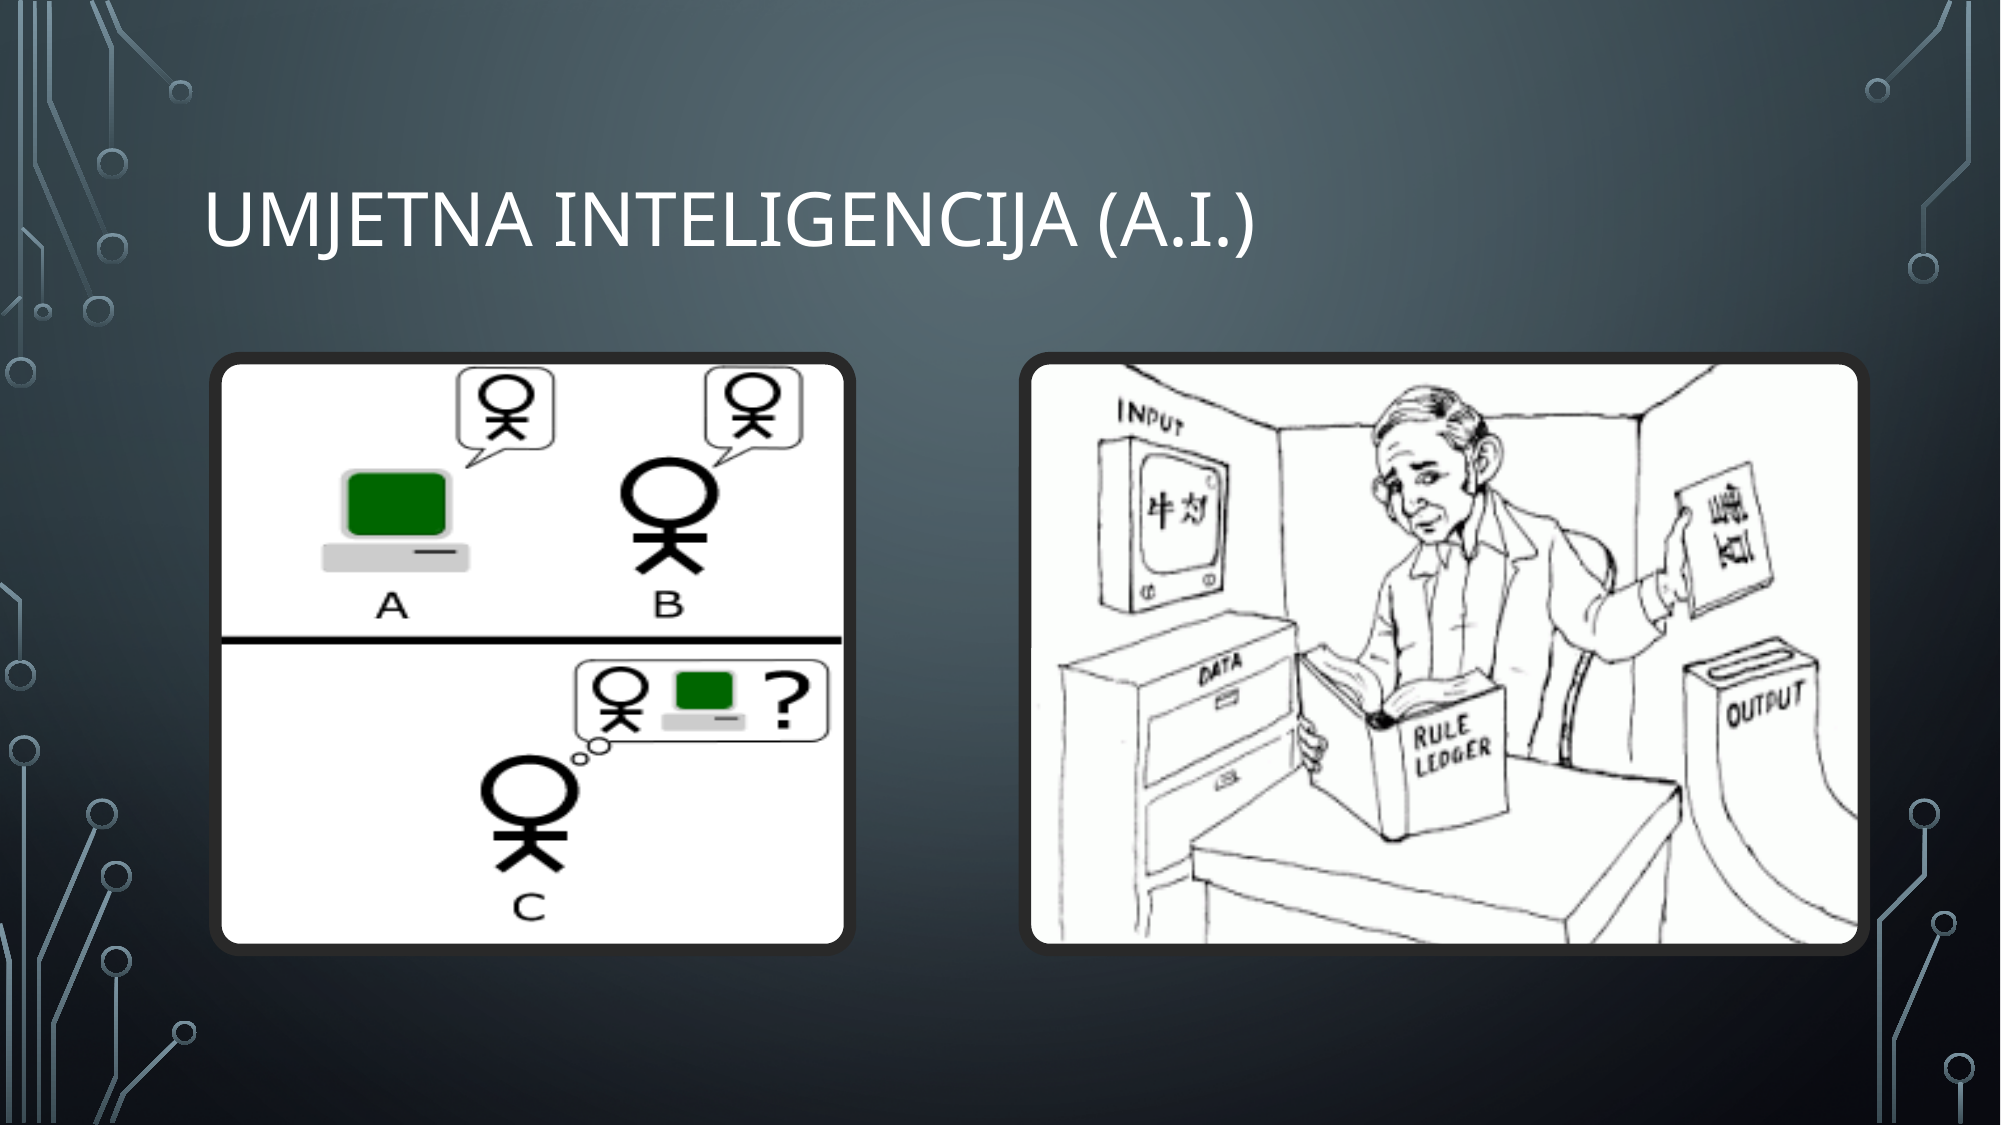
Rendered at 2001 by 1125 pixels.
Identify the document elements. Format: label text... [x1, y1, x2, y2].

picture [215, 357, 851, 951]
title Umjetna inteligencija (A.i.) [187, 101, 1813, 344]
picture [1024, 357, 1865, 951]
